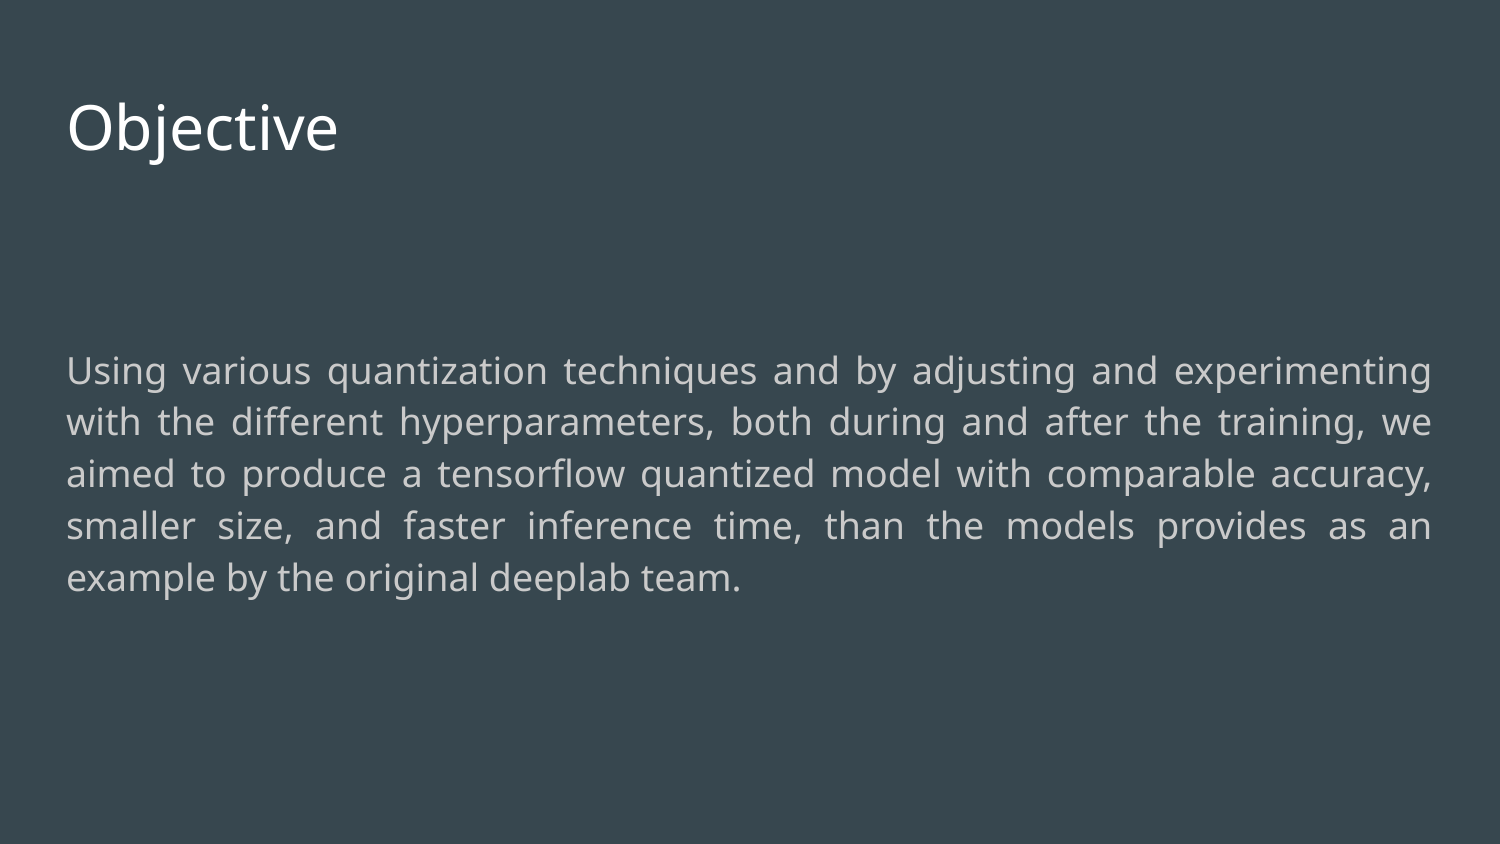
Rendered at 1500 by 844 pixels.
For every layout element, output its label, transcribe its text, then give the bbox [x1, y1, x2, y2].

list Using various quantization techniques and by adjusting and experimenting with the different hyperparameters, both during and after the training, we aimed to produce a tensorflow quantized model with comparable accuracy, smaller size, and faster inference time, than the models provides as an example by the original deeplab team. [51, 189, 1449, 750]
title Objective [51, 72, 1449, 167]
